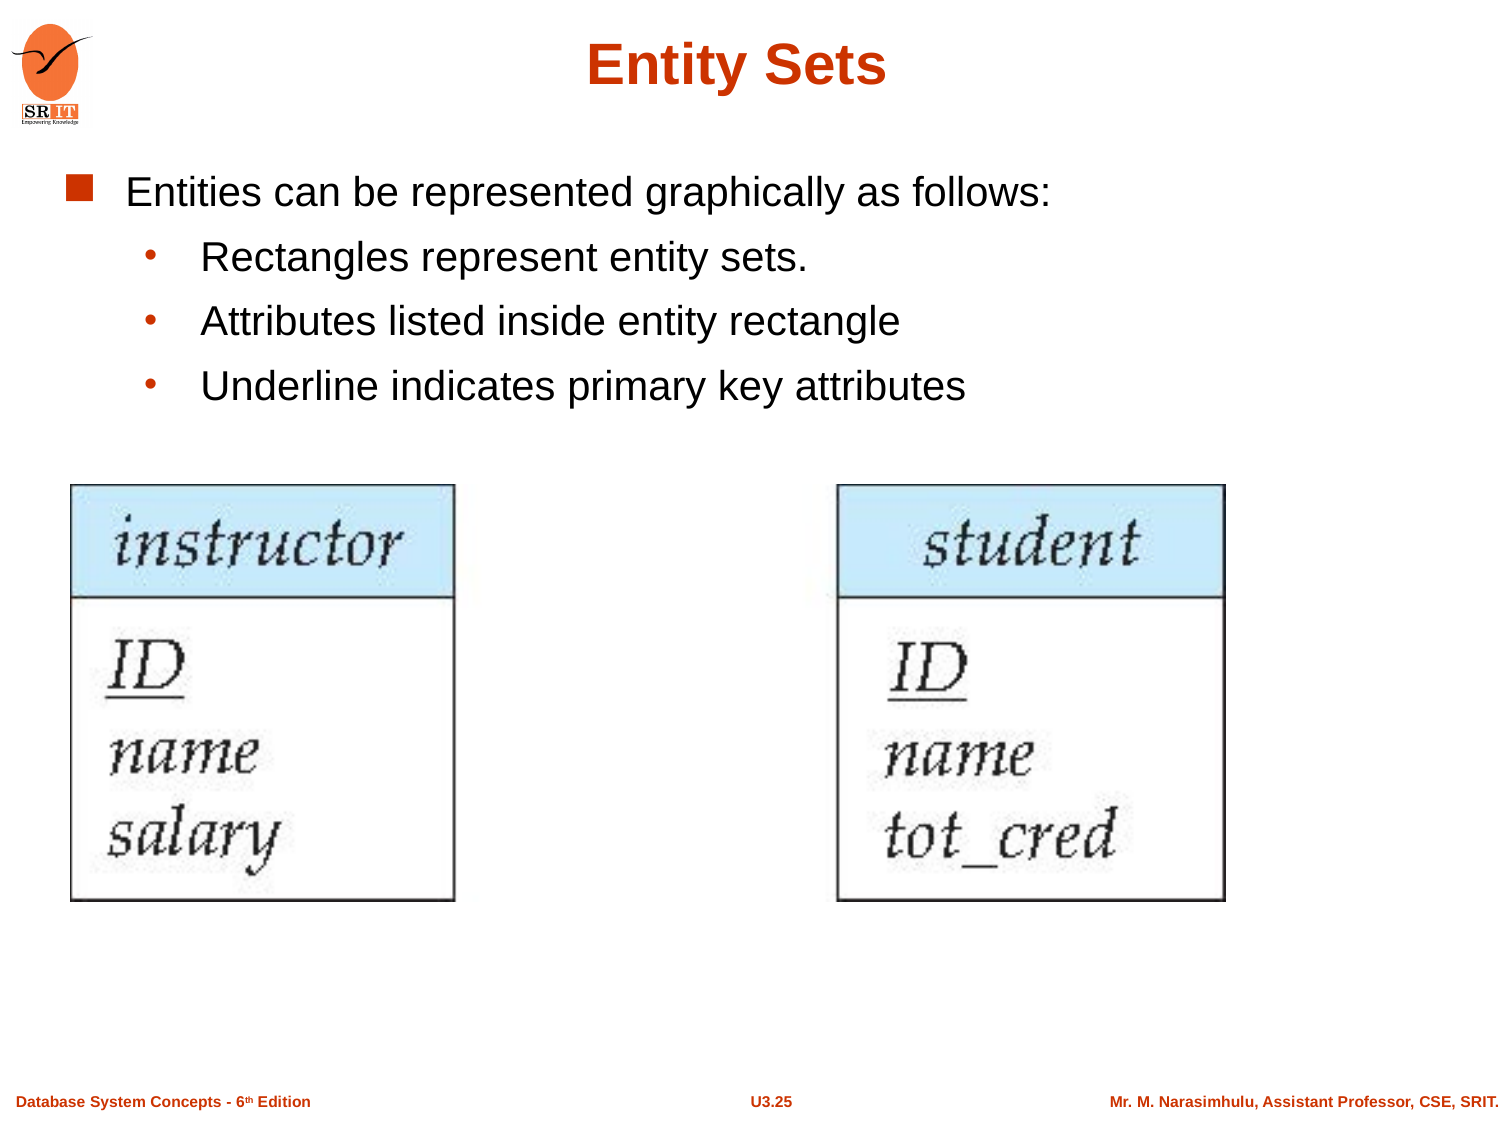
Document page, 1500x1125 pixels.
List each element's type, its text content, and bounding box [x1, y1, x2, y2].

picture [69, 484, 1226, 902]
picture [11, 19, 93, 128]
text_box Entities can be represented graphically as follows: Rectangles represent entity sets. Attributes listed inside entity rectangle Underline indicates primary key attributes [54, 157, 1444, 485]
title Entity Sets [228, 29, 1246, 105]
